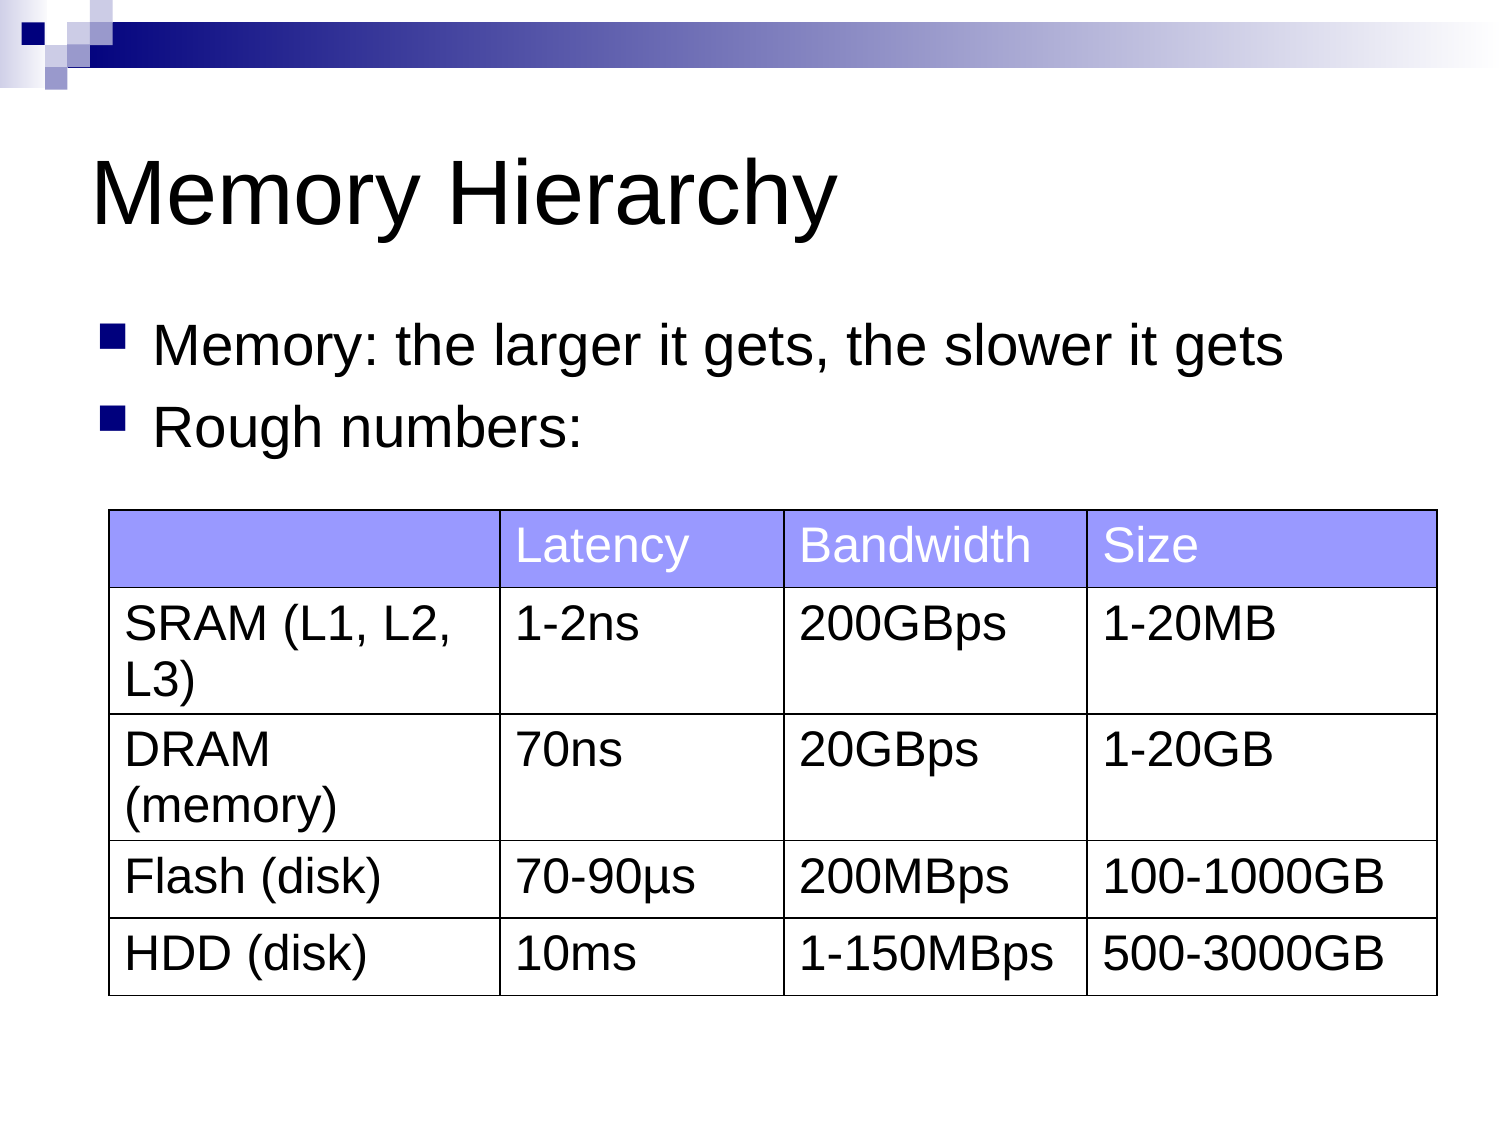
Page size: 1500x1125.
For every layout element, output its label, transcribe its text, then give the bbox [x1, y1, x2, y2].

table_cell 10ms [501, 919, 783, 995]
table_cell 20GBps [785, 715, 1086, 840]
table_cell 1-20MB [1088, 588, 1436, 713]
list Memory: the larger it gets, the slower it gets Rough numbers: [81, 299, 1432, 938]
table_header [110, 511, 499, 587]
table_cell 1-2ns [501, 588, 783, 713]
table_cell 70ns [501, 715, 783, 840]
table_cell SRAM (L1, L2, L3) [110, 588, 499, 713]
table_cell 1-20GB [1088, 715, 1436, 840]
table_cell 100-1000GB [1088, 841, 1436, 917]
table_cell 1-150MBps [785, 919, 1086, 995]
table_cell 200GBps [785, 588, 1086, 713]
table_header Size [1088, 511, 1436, 587]
table_cell 200MBps [785, 841, 1086, 917]
table_cell DRAM (memory) [110, 715, 499, 840]
table_header Bandwidth [785, 511, 1086, 587]
table_cell 70-90µs [501, 841, 783, 917]
table_cell HDD (disk) [110, 919, 499, 995]
table_header Latency [501, 511, 783, 587]
title Memory Hierarchy [75, 75, 1425, 300]
table_cell 500-3000GB [1088, 919, 1436, 995]
table_cell Flash (disk) [110, 841, 499, 917]
